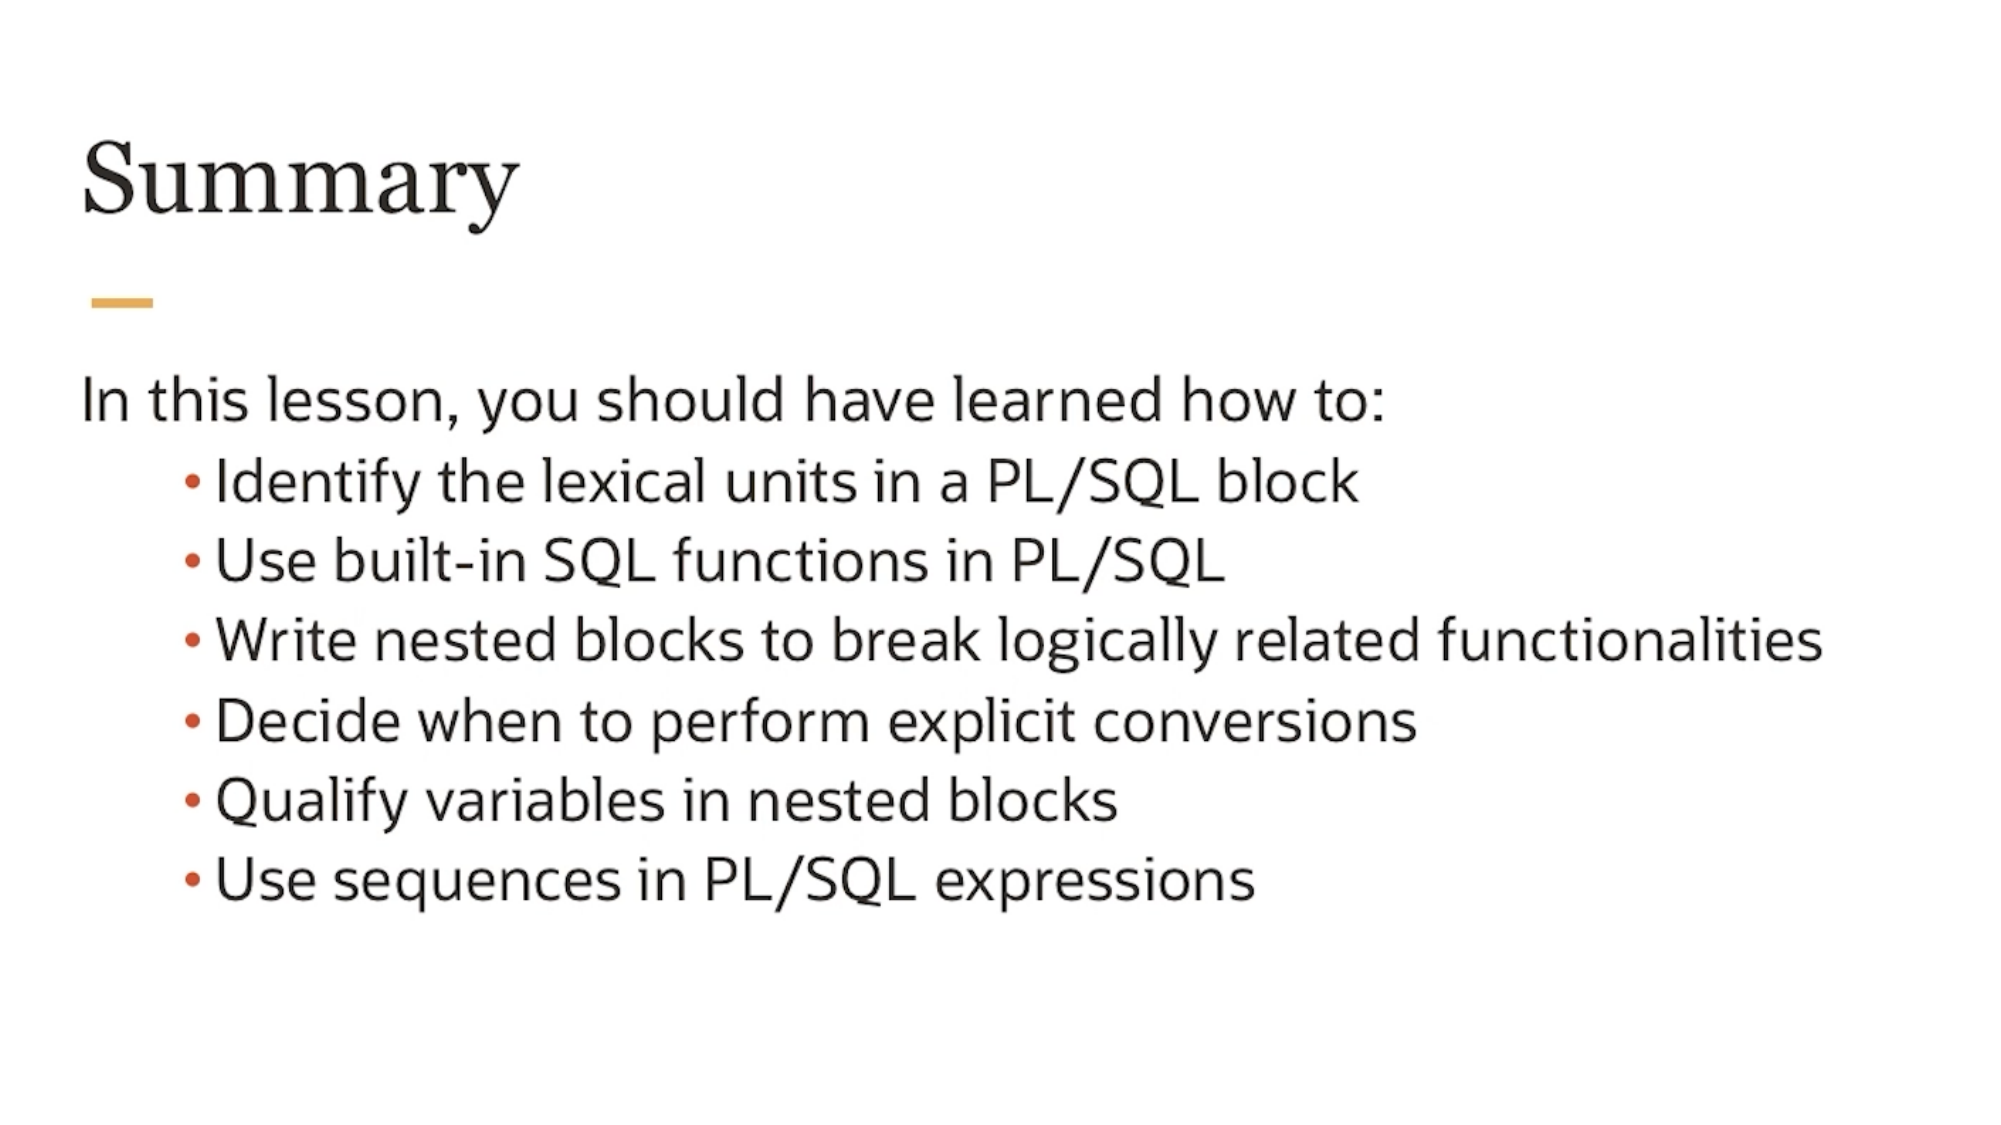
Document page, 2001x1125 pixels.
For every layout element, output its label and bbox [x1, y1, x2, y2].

picture [0, 94, 2000, 1031]
